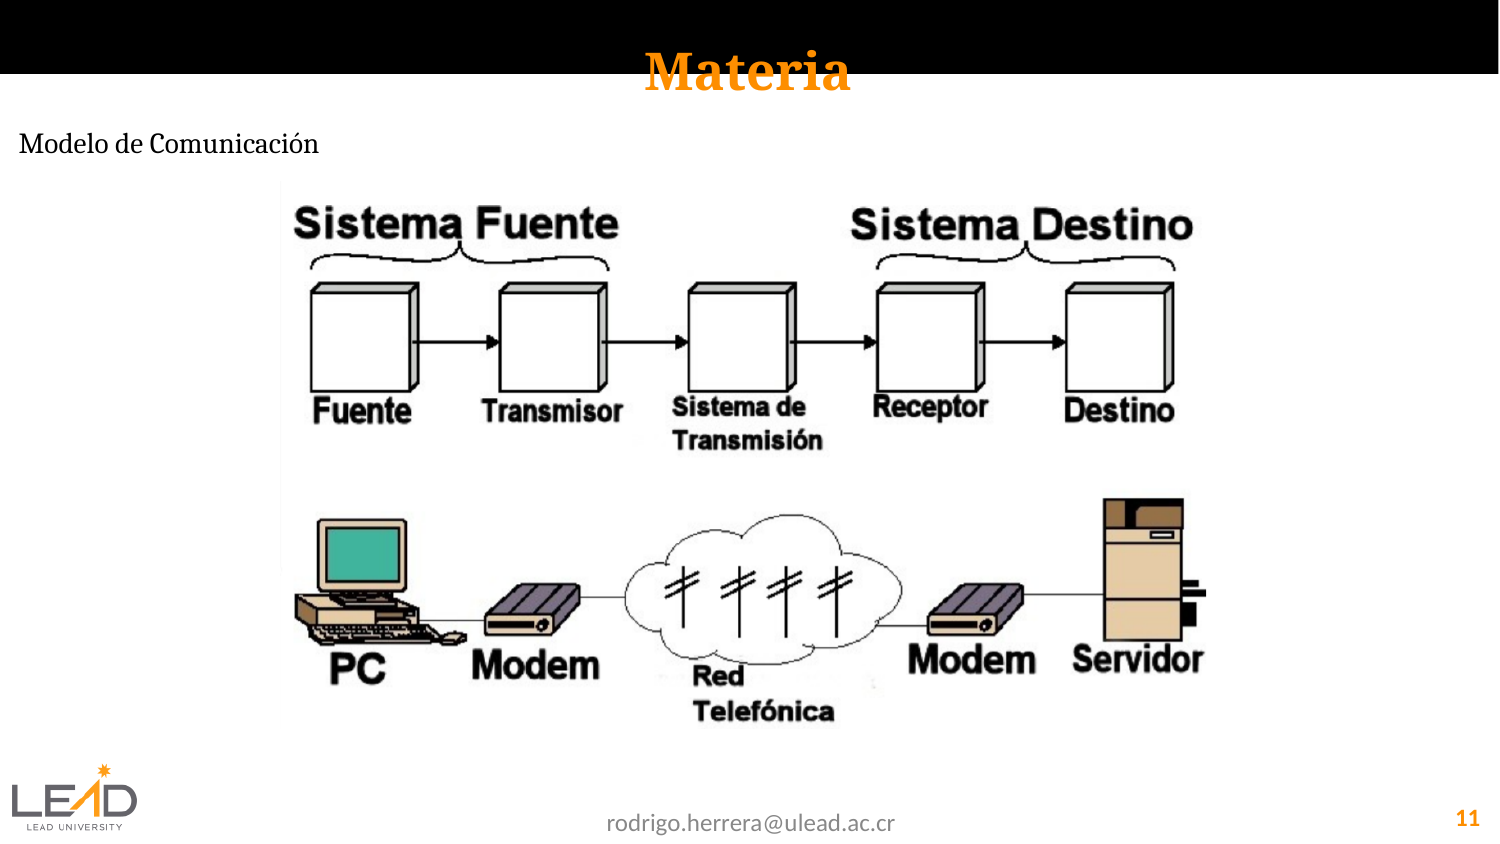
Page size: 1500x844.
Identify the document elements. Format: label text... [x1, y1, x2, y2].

slide_number ‹#› [1387, 794, 1496, 840]
text_box Materia [0, 0, 1499, 74]
footer rodrigo.herrera@ulead.ac.cr [513, 798, 989, 844]
picture [1, 758, 147, 839]
picture [280, 180, 1220, 729]
text_box Modelo de Comunicación [3, 109, 514, 202]
